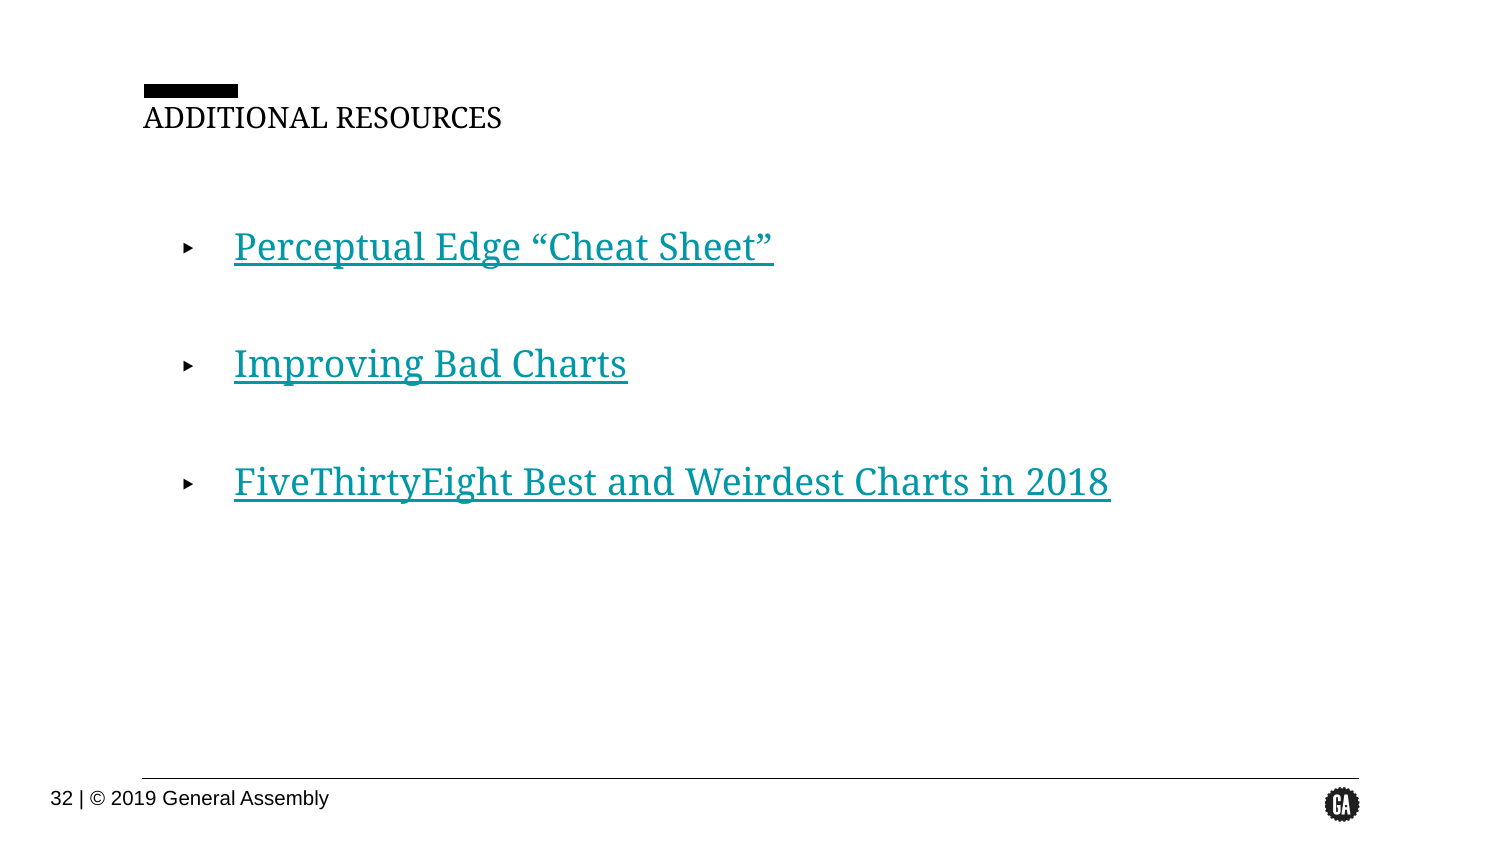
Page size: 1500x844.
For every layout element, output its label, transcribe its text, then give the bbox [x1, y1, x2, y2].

picture [1325, 787, 1360, 822]
list Perceptual Edge “Cheat Sheet” Improving Bad Charts FiveThirtyEight Best and Weirdest Charts in 2018 [144, 203, 1152, 407]
text_box ADDITIONAL RESOURCES [143, 99, 737, 130]
